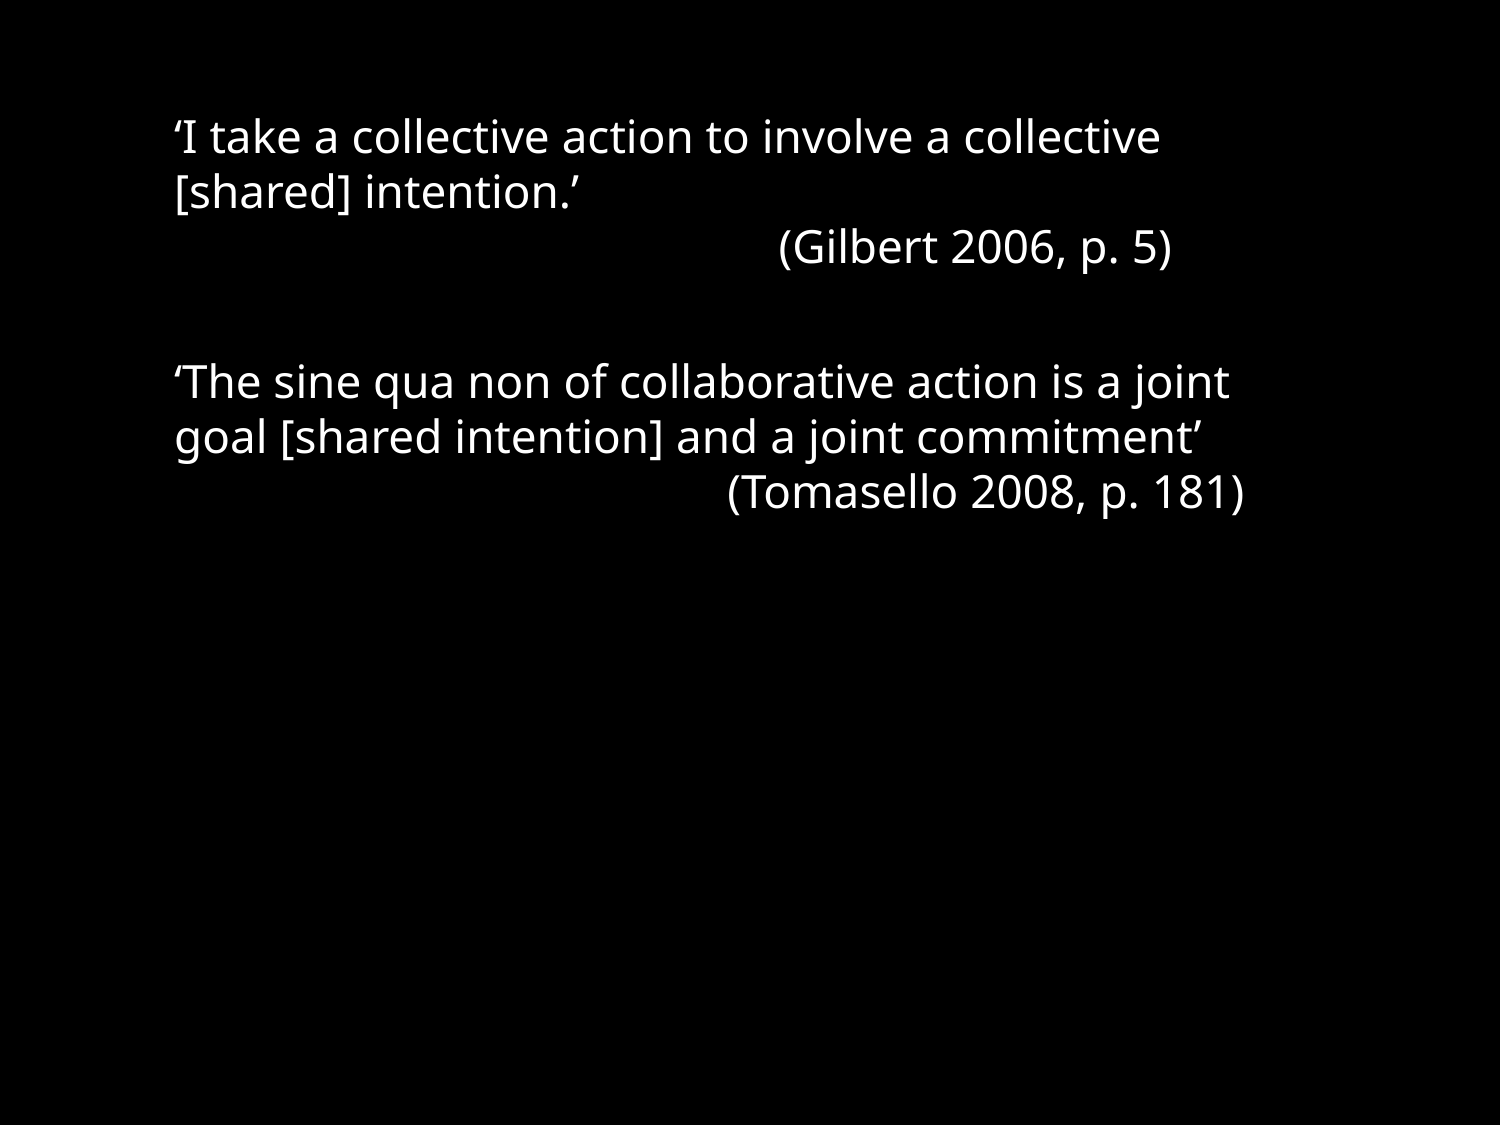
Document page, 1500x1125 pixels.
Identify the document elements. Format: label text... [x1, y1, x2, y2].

text_box ‘The sine qua non of collaborative action is a joint goal [shared intention] and a joint commitment’ (Tomasello 2008, p. 181) [159, 344, 1260, 526]
text_box ‘I take a collective action to involve a collective [shared] intention.’ (Gilbert 2006, p. 5) [159, 100, 1188, 281]
